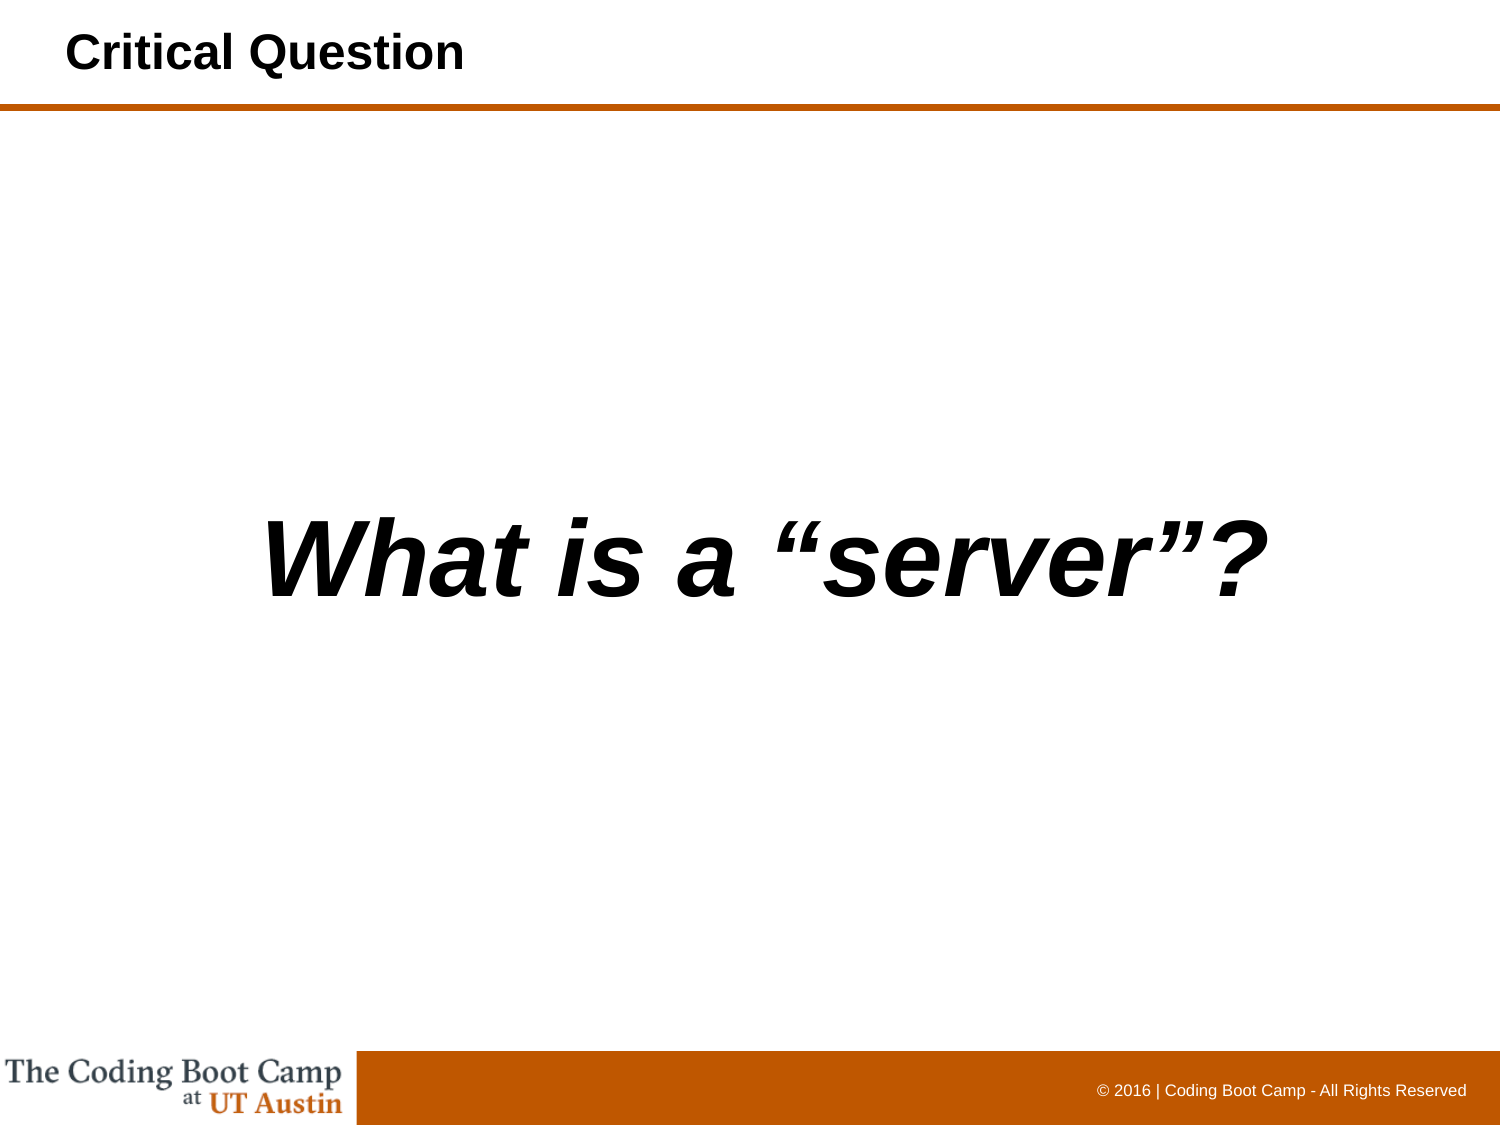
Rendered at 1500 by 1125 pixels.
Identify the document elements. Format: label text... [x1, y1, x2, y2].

title Critical Question [50, 0, 948, 108]
picture [0, 1050, 357, 1125]
text_box What is a “server”? [235, 462, 1296, 643]
